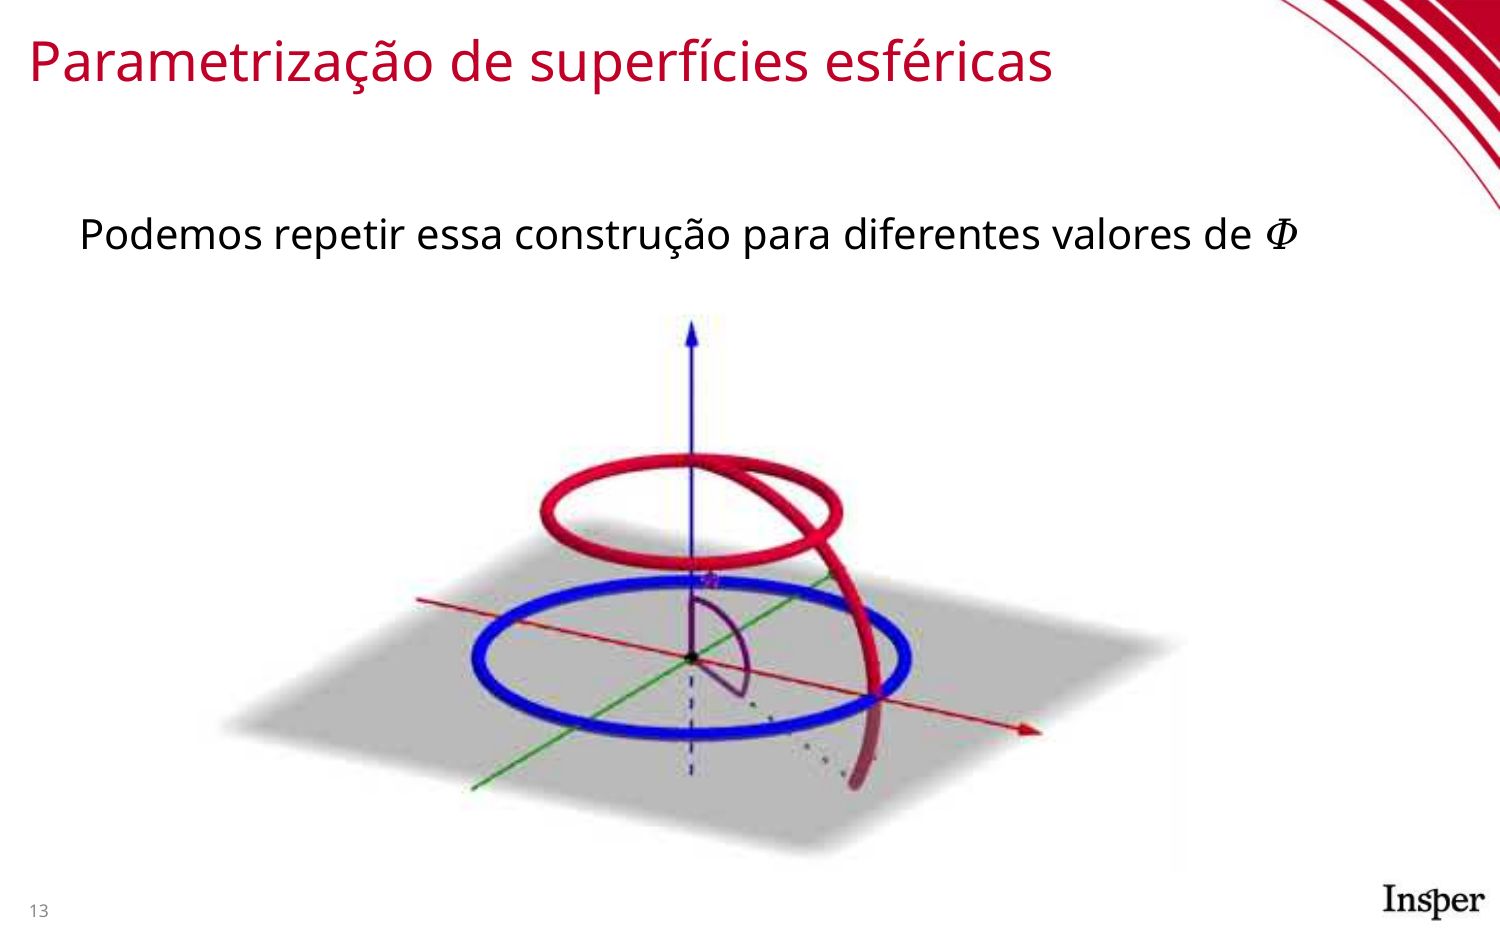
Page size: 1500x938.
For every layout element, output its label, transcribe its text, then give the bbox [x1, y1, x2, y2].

title Parametrização de superfícies esféricas [13, 18, 1397, 104]
picture [198, 0, 1500, 938]
slide_number 13 [0, 887, 78, 938]
list Podemos repetir essa construção para diferentes valores de 𝛷 [64, 175, 1447, 289]
